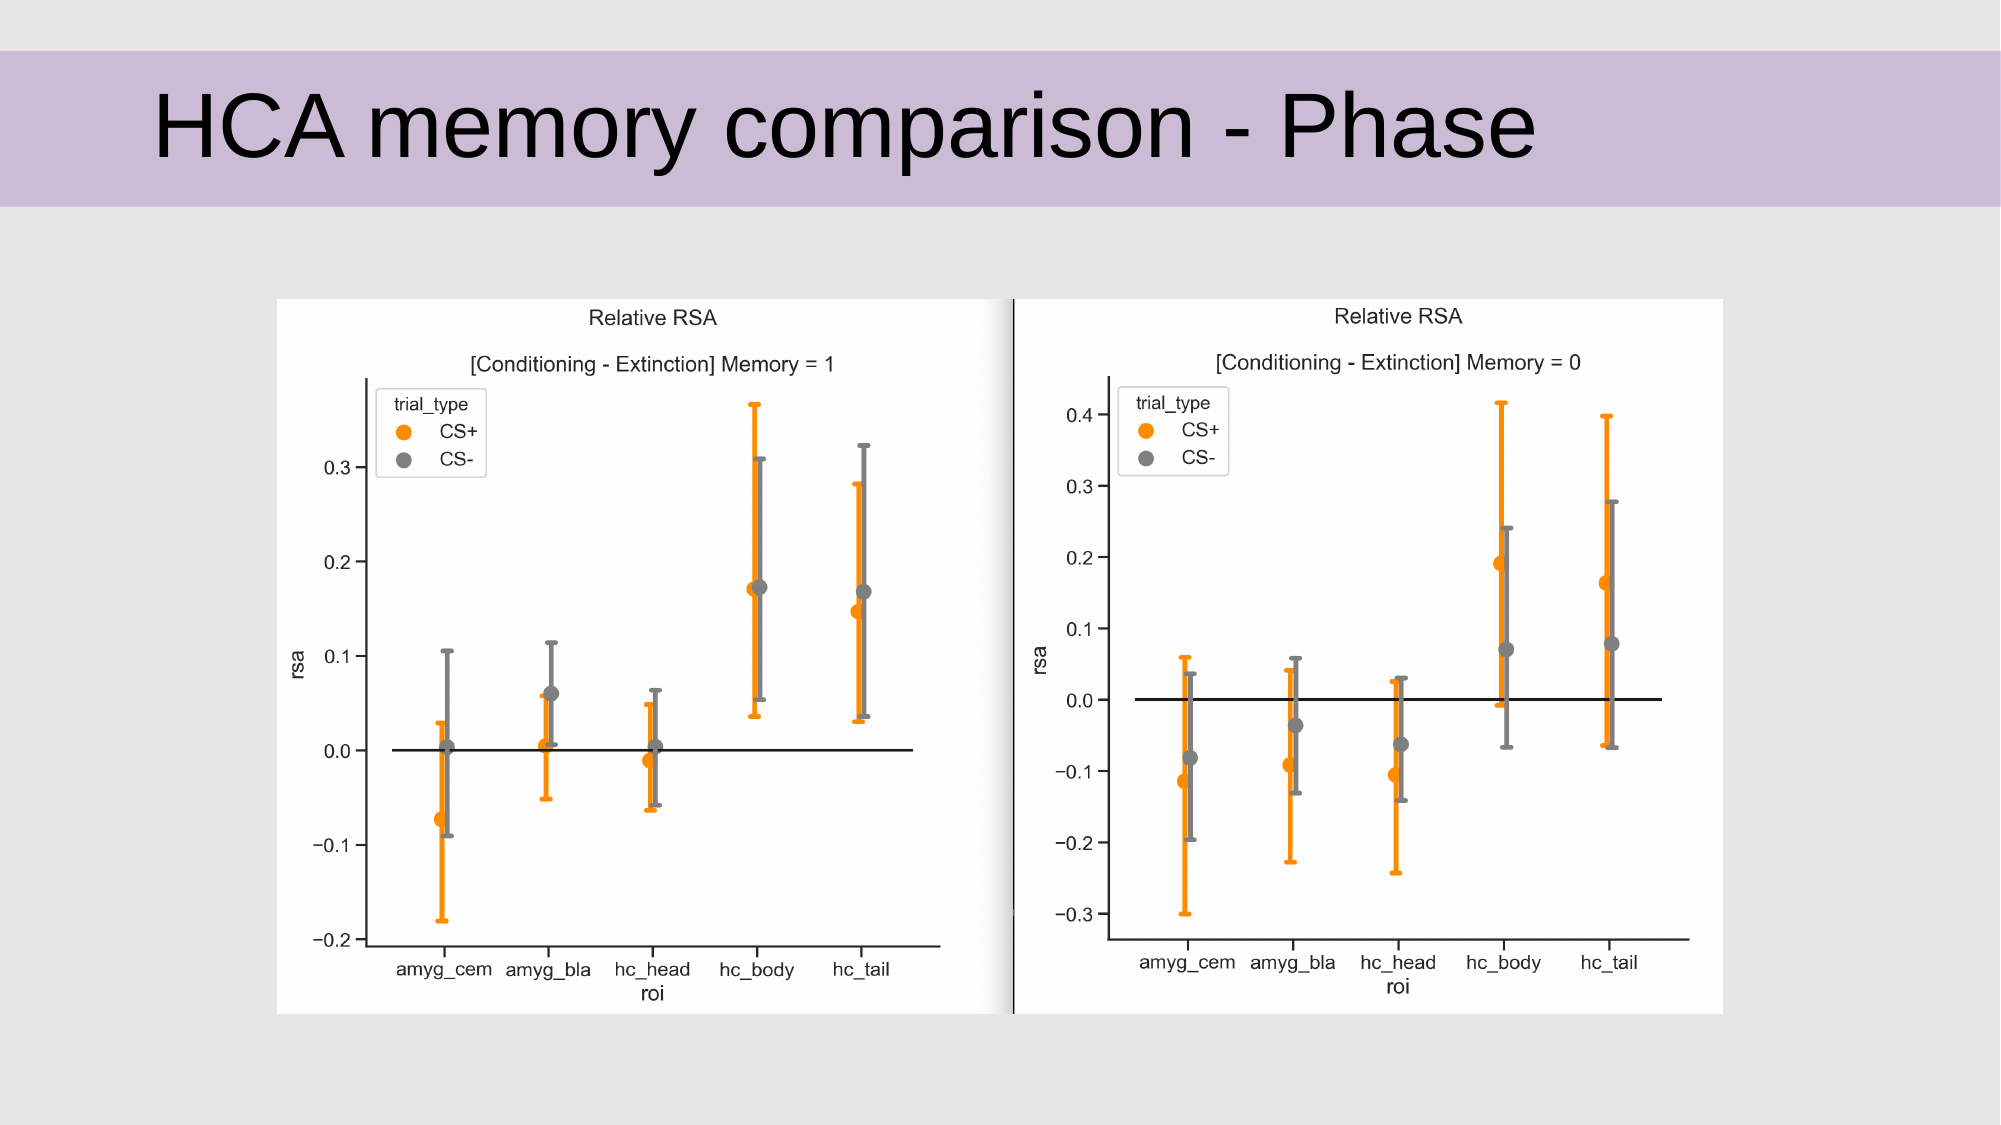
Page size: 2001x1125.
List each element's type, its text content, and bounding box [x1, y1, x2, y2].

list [277, 299, 1723, 1014]
title HCA memory comparison - Phase [137, 19, 1863, 237]
